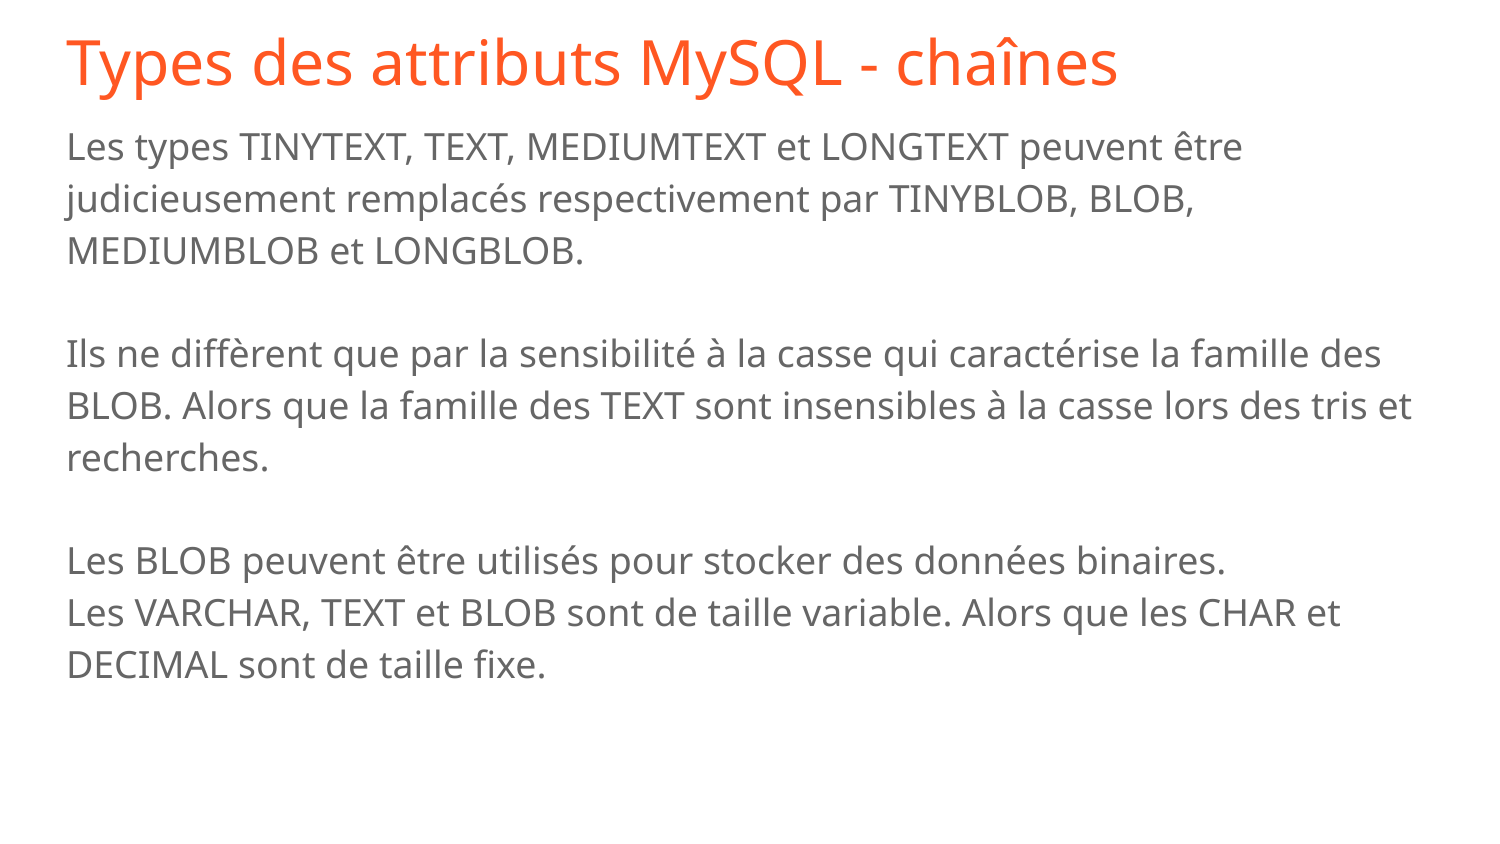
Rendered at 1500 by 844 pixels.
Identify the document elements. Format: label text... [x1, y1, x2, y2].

title Types des attributs MySQL - chaînes [51, 7, 1449, 101]
list Les types TINYTEXT, TEXT, MEDIUMTEXT et LONGTEXT peuvent être judicieusement remplacés respectivement par TINYBLOB, BLOB, MEDIUMBLOB et LONGBLOB. Ils ne diffèrent que par la sensibilité à la casse qui caractérise la famille des BLOB. Alors que la famille des TEXT sont insensibles à la casse lors des tris et recherches. Les BLOB peuvent être utilisés pour stocker des données binaires. Les VARCHAR, TEXT et BLOB sont de taille variable. Alors que les CHAR et DECIMAL sont de taille fixe. [51, 101, 1449, 837]
